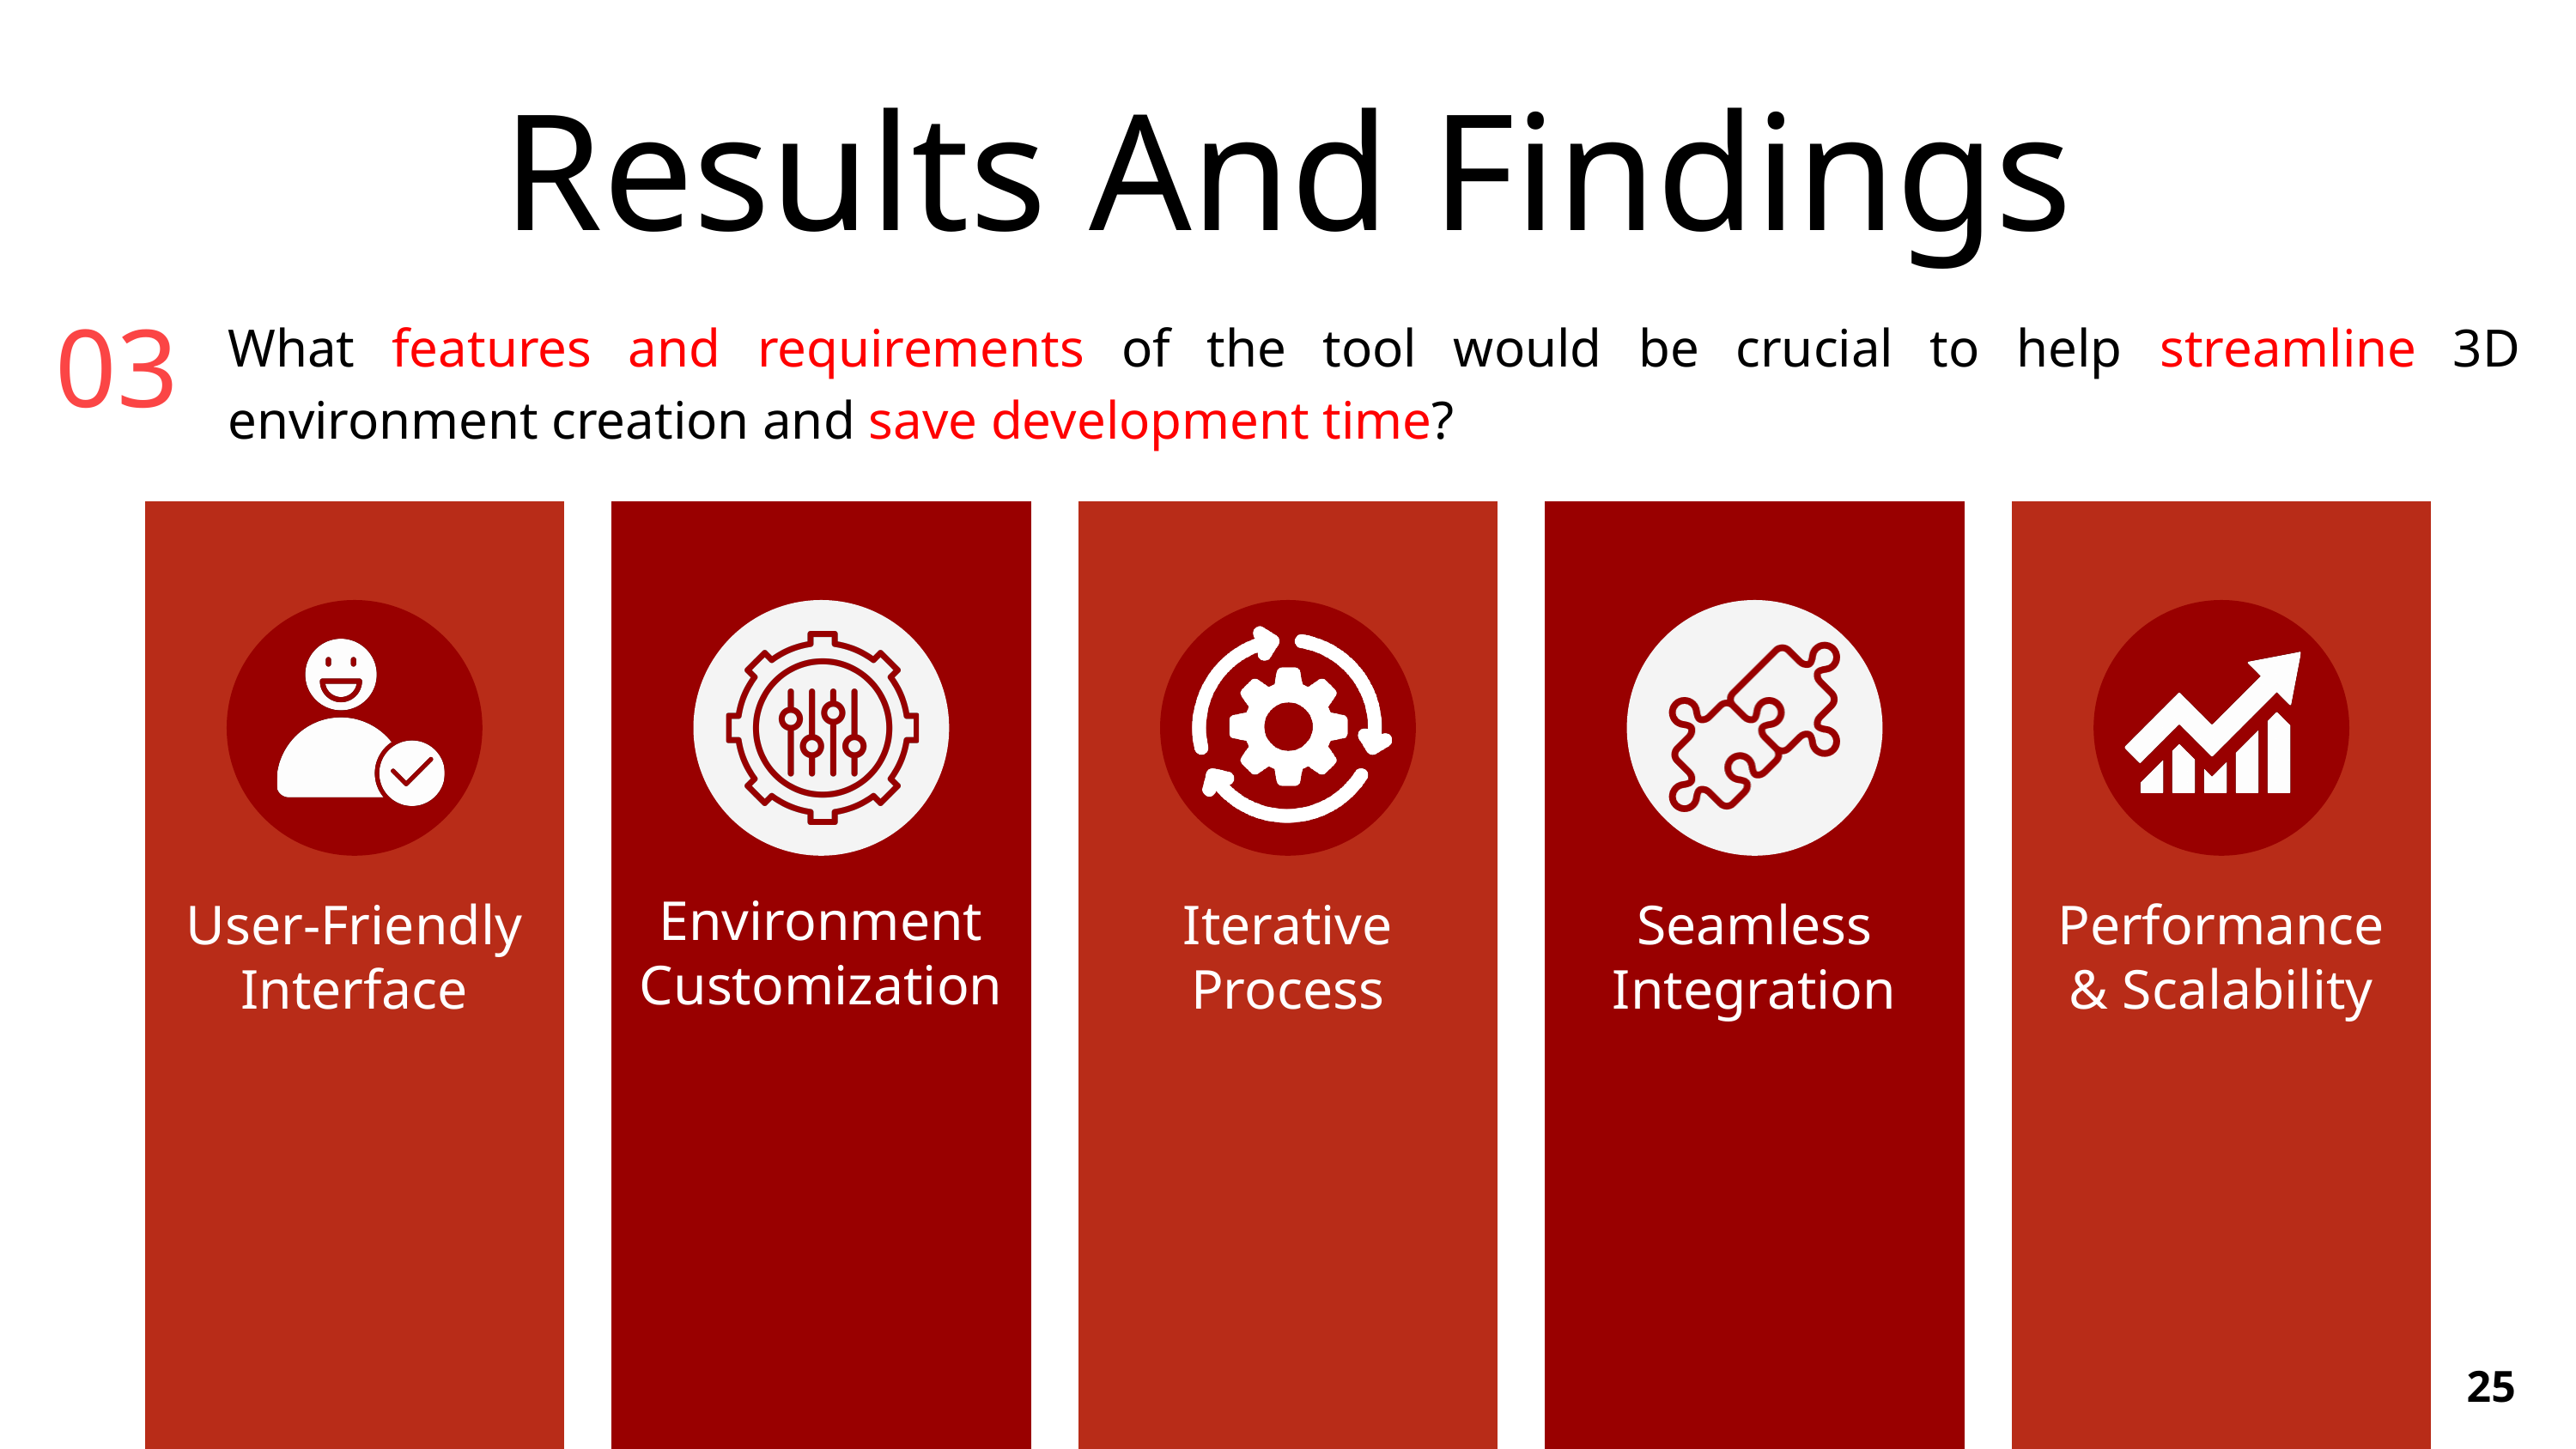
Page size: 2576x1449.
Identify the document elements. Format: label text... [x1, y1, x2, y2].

text_box Results And Findings [0, 153, 2576, 264]
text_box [1545, 501, 1965, 1449]
text_box 25 [2449, 1339, 2533, 1417]
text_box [1078, 501, 1498, 1449]
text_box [144, 501, 565, 1449]
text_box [55, 305, 2521, 446]
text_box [611, 501, 1031, 1449]
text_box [2011, 501, 2432, 1449]
